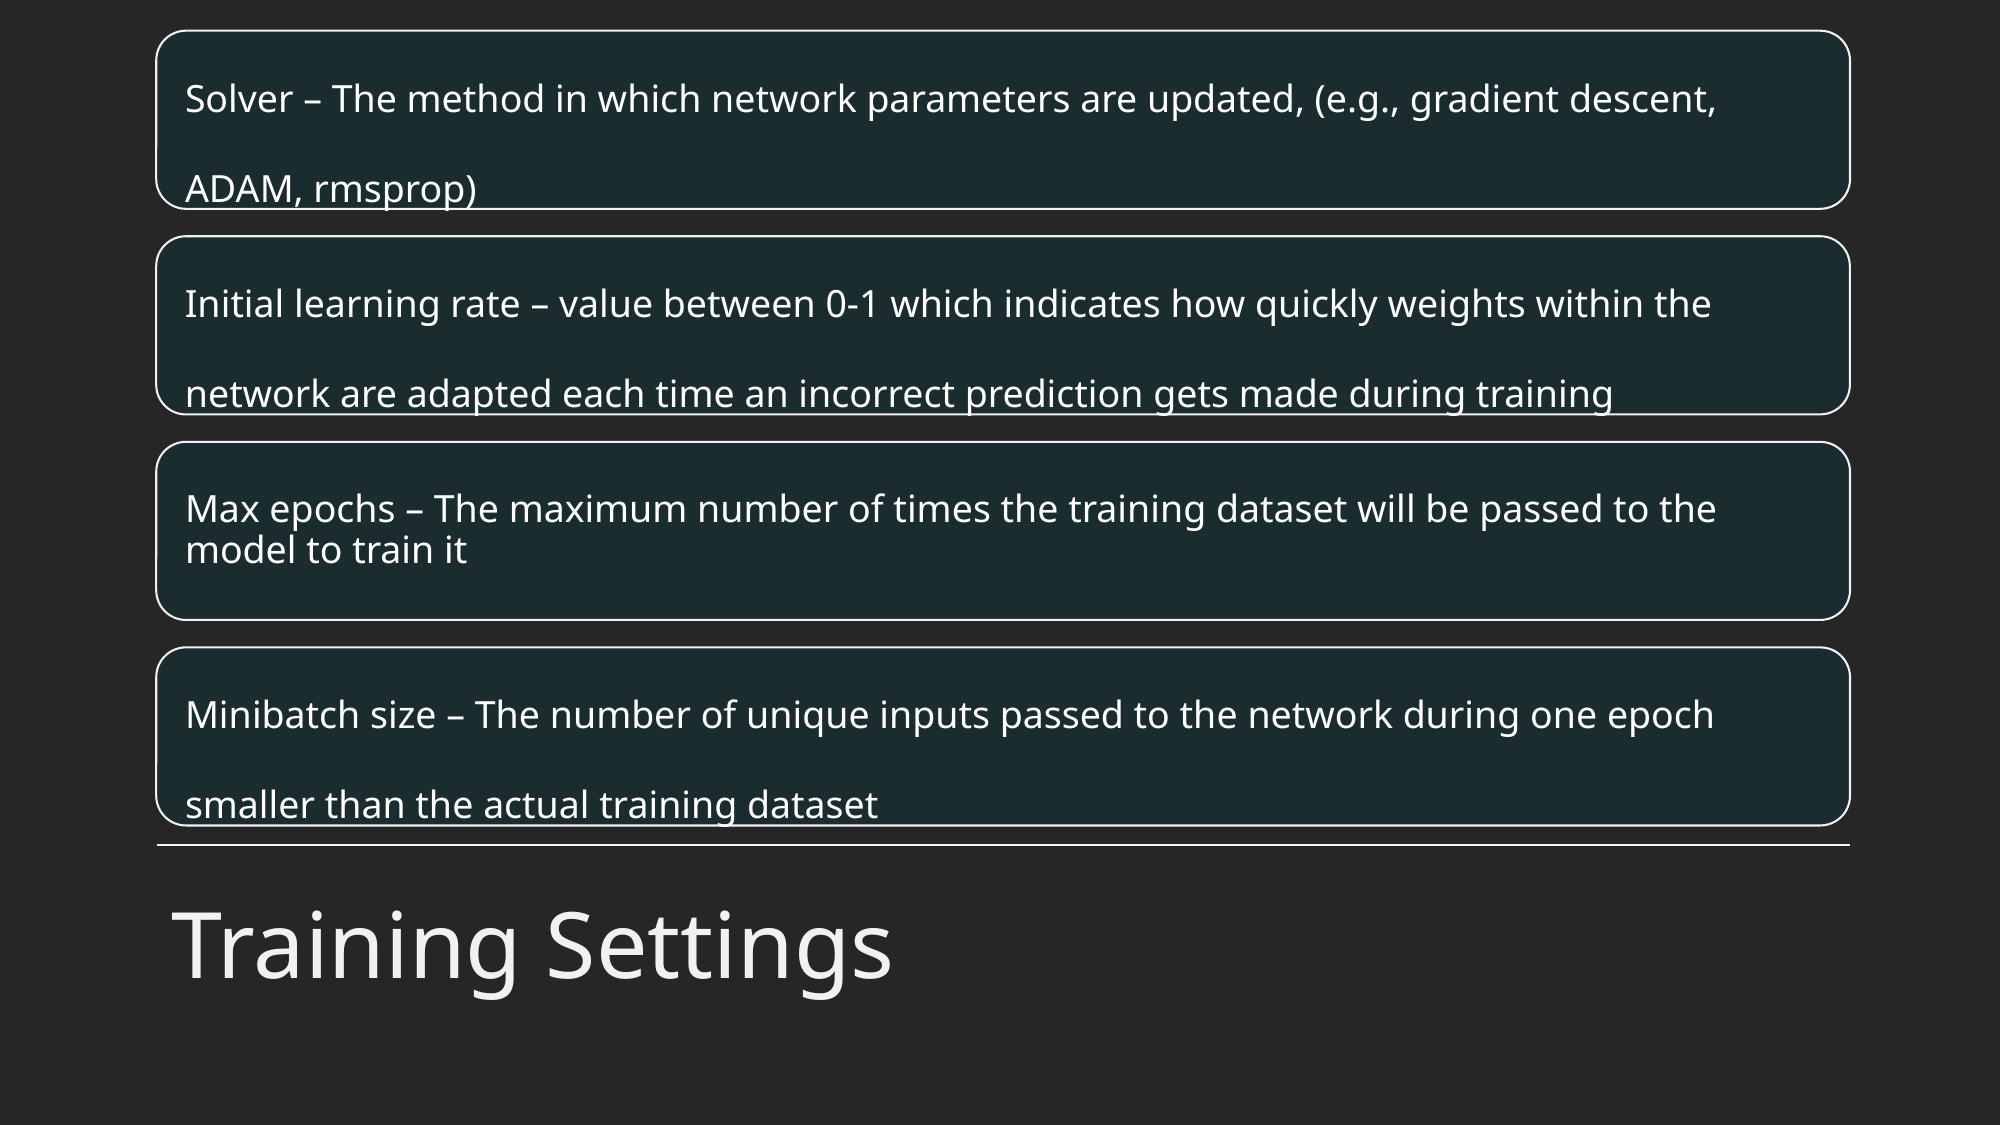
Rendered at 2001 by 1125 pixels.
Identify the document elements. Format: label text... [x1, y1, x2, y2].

text_box [0, 0, 2000, 1125]
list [156, 24, 1850, 832]
title Training Settings [156, 858, 1850, 1025]
